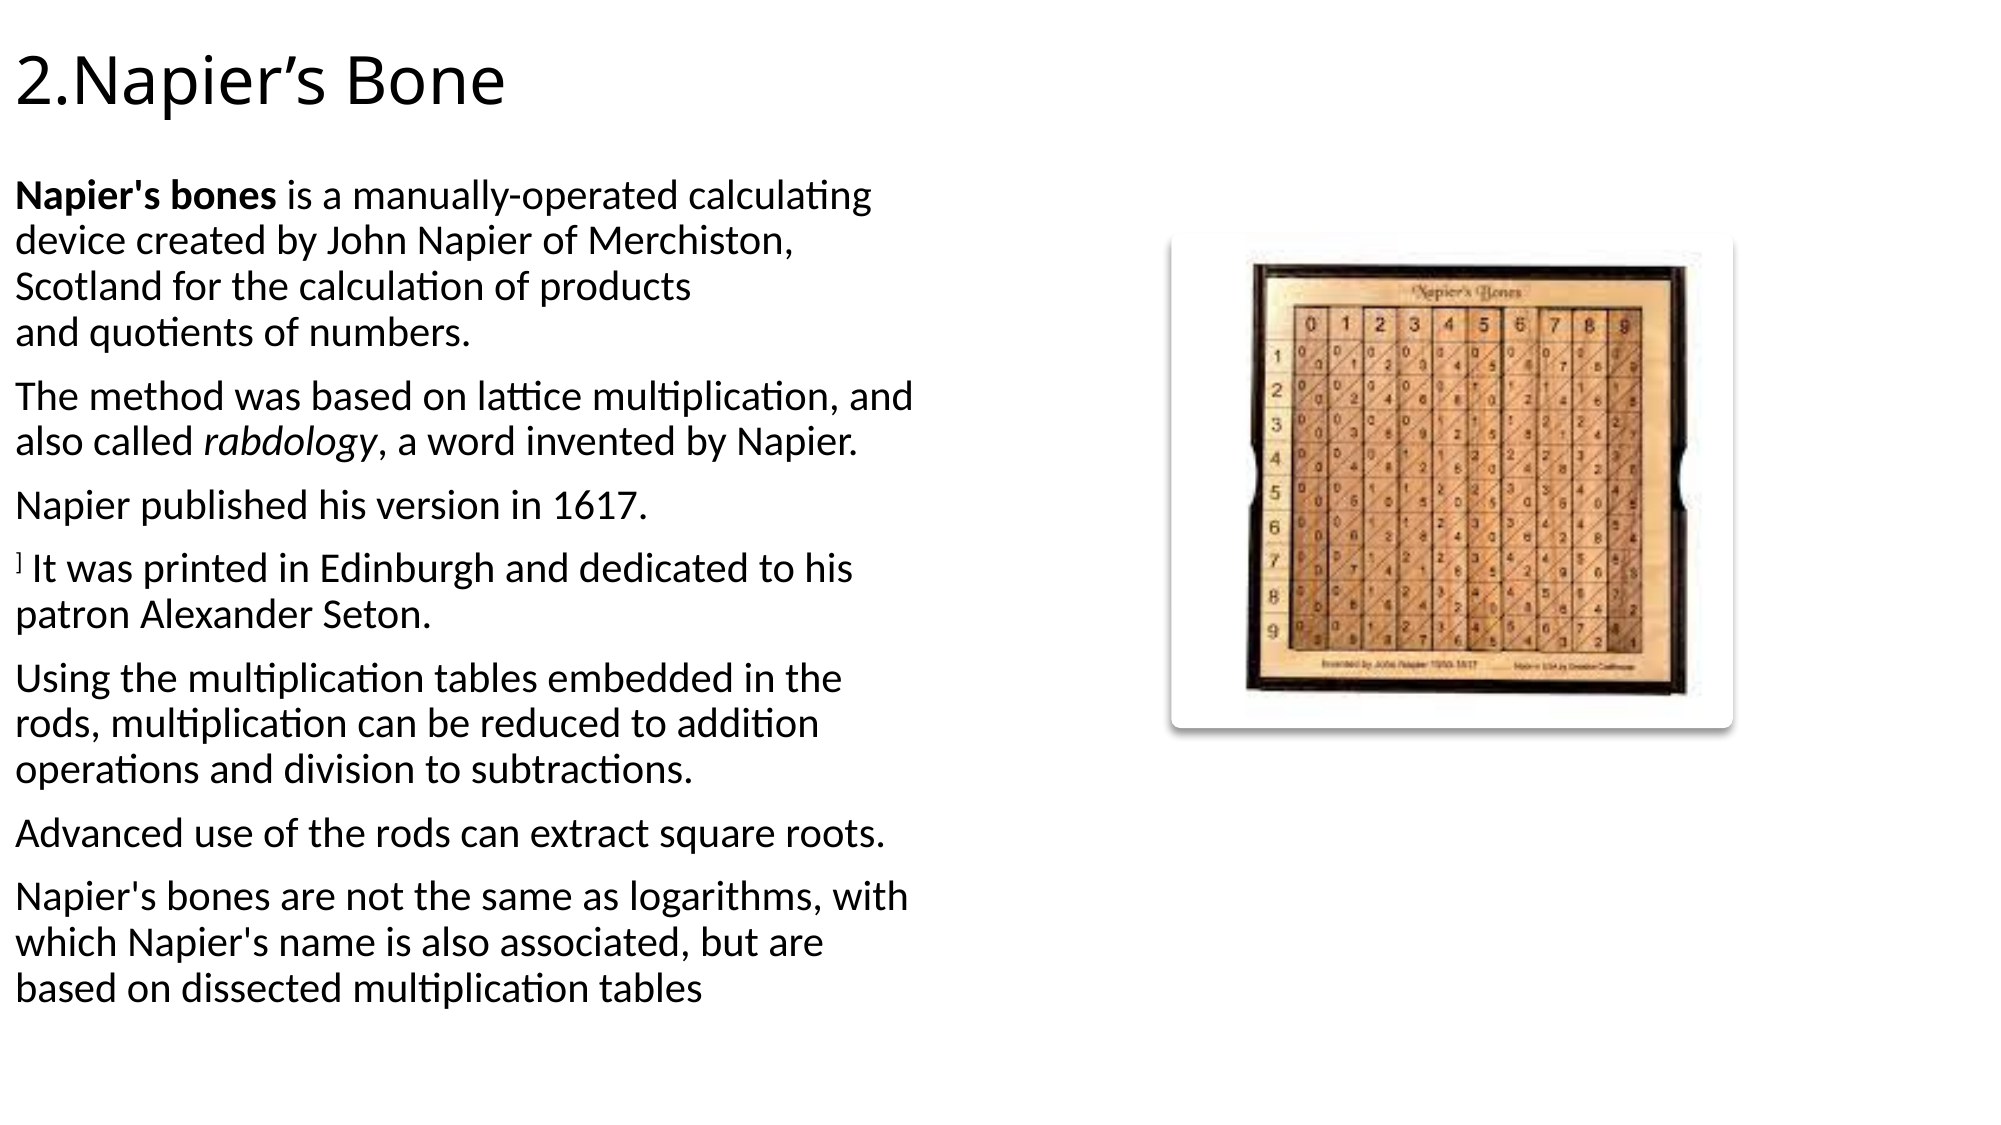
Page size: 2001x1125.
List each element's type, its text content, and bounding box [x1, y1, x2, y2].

list Napier's bones is a manually-operated calculating device created by John Napier of Merchiston, Scotland for the calculation of products and quotients of numbers. The method was based on lattice multiplication, and also called rabdology, a word invented by Napier. Napier published his version in 1617. ] It was printed in Edinburgh and dedicated to his patron Alexander Seton. Using the multiplication tables embedded in the rods, multiplication can be reduced to addition operations and division to subtractions. Advanced use of the rods can extract square roots. Napier's bones are not the same as logarithms, with which Napier's name is also associated, but are based on dissected multiplication tables [0, 165, 932, 1033]
title 2.Napier’s Bone [0, 0, 646, 127]
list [1171, 232, 1733, 729]
